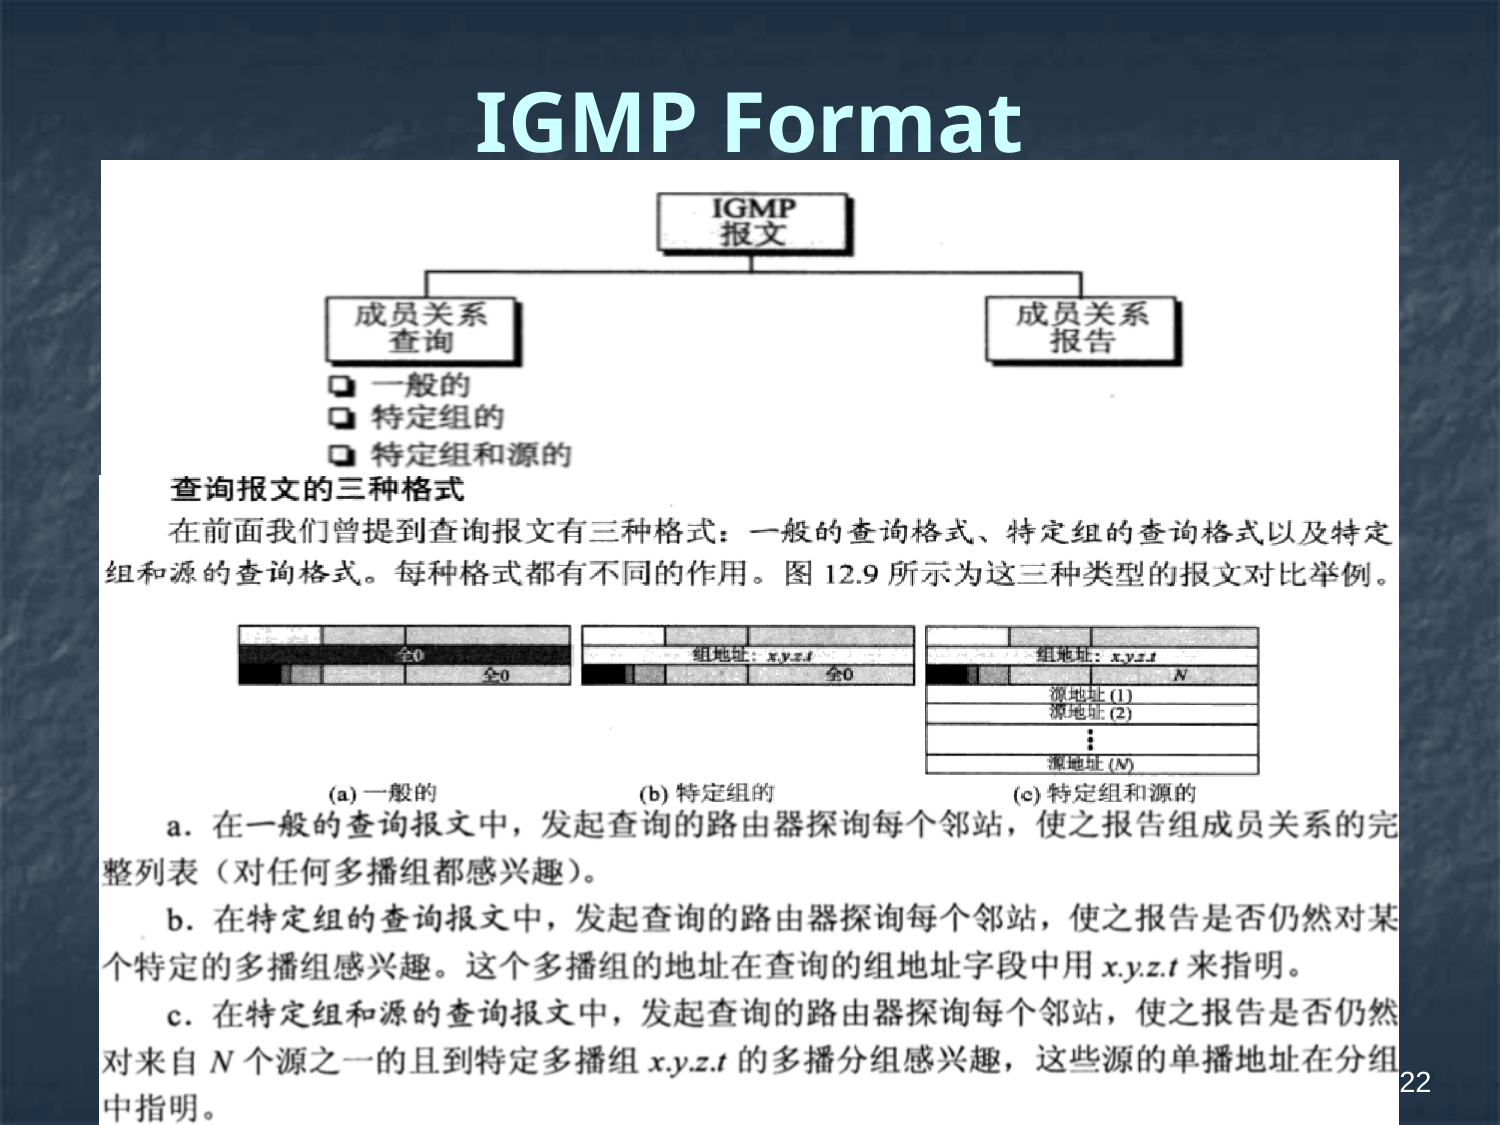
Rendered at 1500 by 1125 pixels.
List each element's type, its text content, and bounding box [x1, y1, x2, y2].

picture [99, 160, 1399, 1125]
title IGMP Format [53, 19, 1447, 220]
slide_number 22 [1399, 1034, 1447, 1106]
